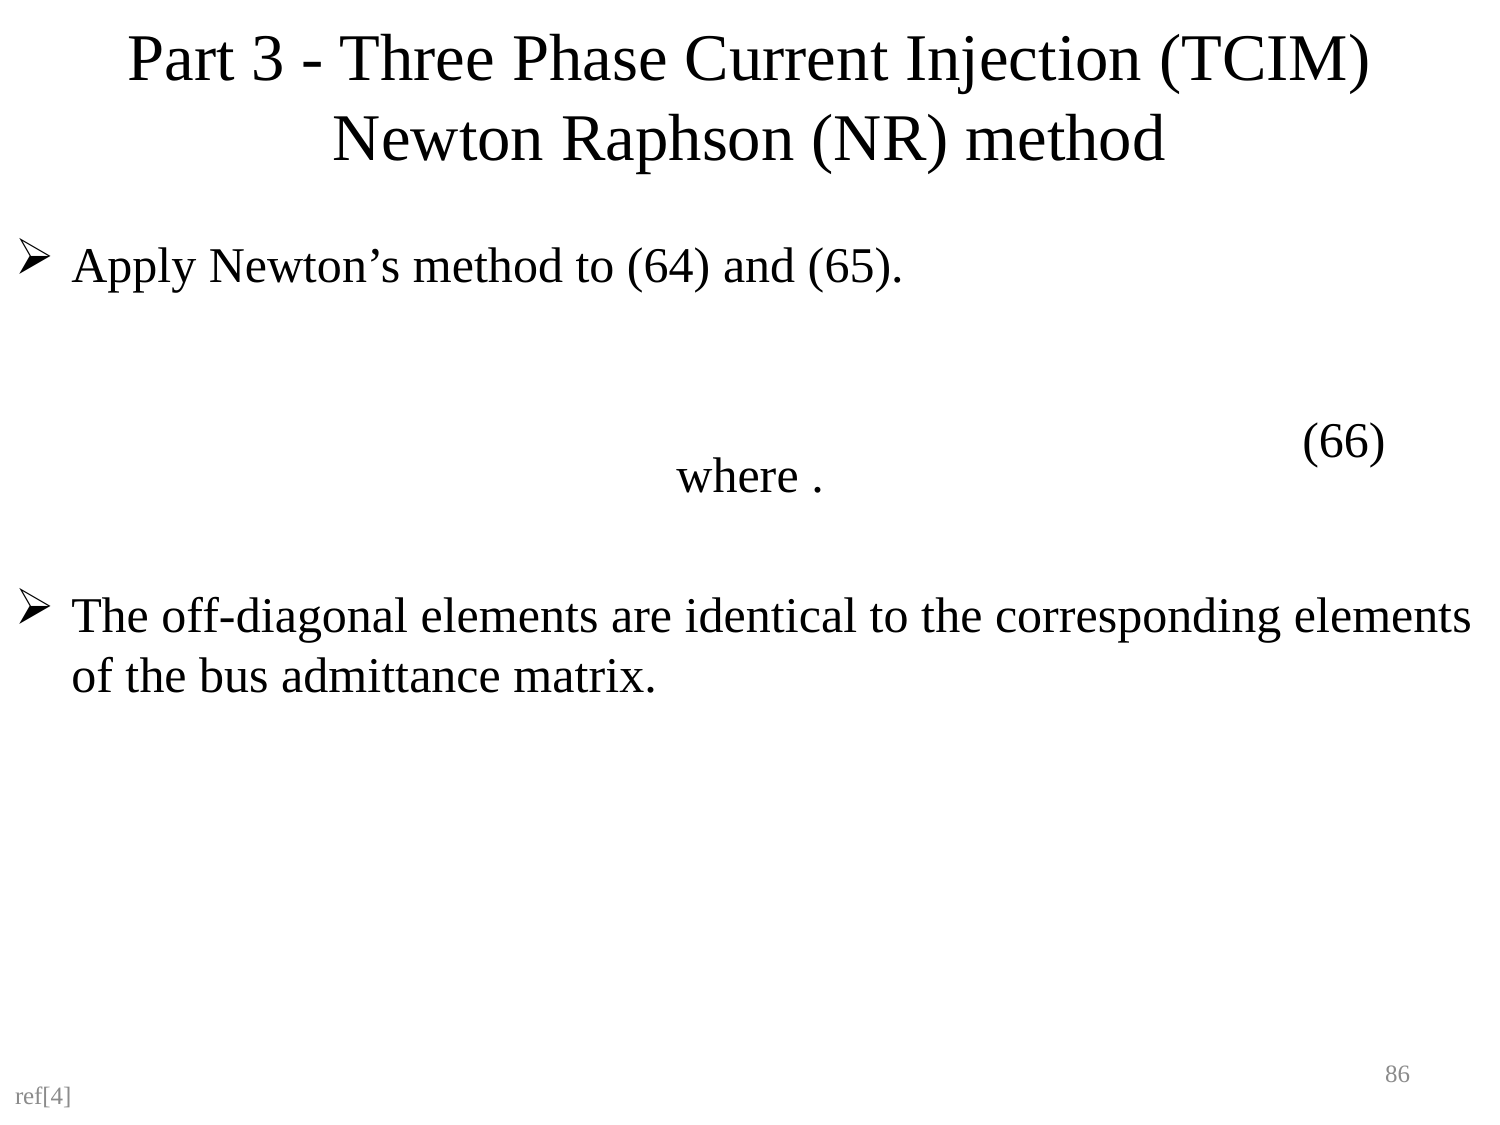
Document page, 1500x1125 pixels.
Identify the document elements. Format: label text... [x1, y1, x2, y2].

text_box (66) [1287, 399, 1413, 475]
title Part 3 - Three Phase Current Injection (TCIM) Newton Raphson (NR) method [75, 0, 1425, 188]
slide_number 86 [1074, 1042, 1425, 1103]
footer ref[4] [0, 1065, 475, 1125]
